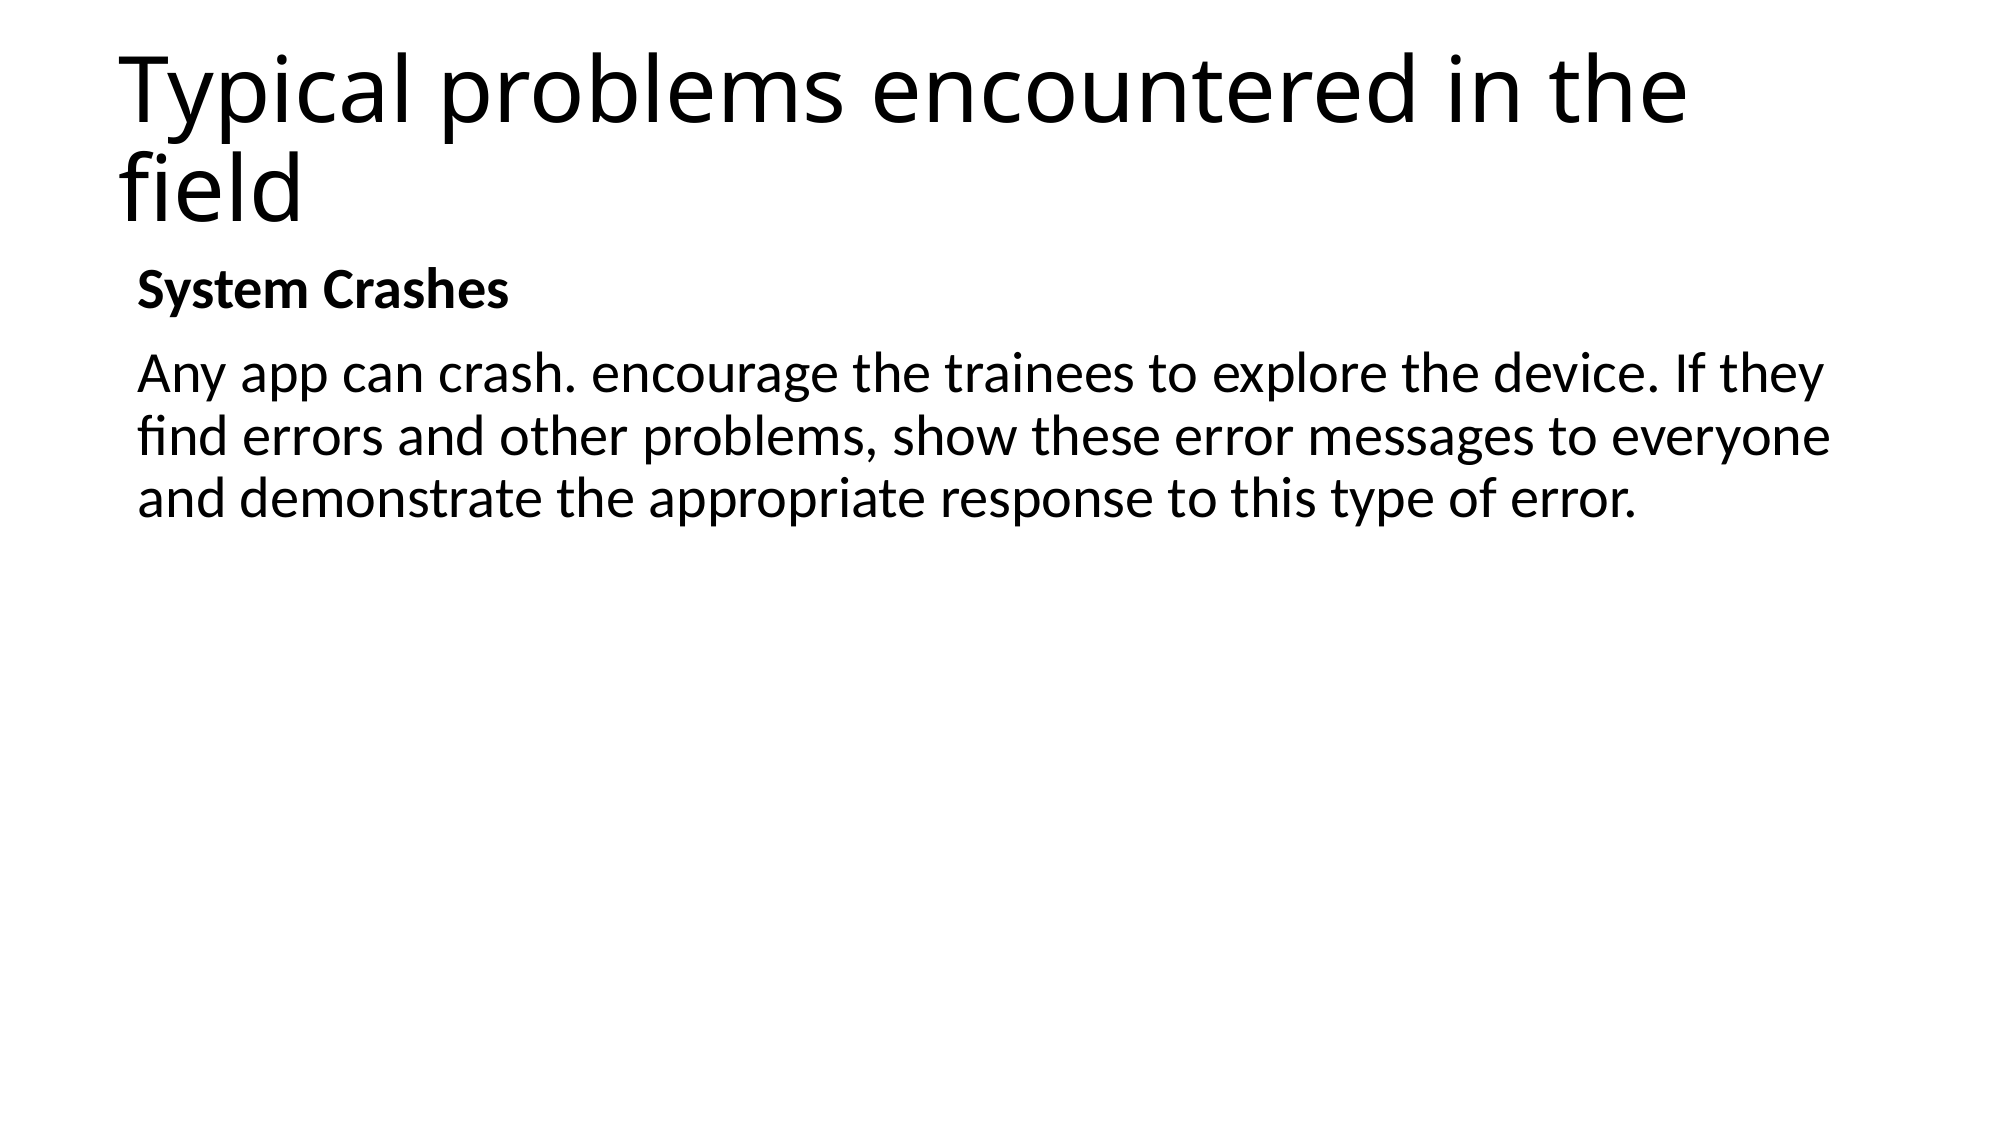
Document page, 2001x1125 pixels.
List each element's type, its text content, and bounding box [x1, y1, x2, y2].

list System Crashes Any app can crash. encourage the trainees to explore the device. If they find errors and other problems, show these error messages to everyone and demonstrate the appropriate response to this type of error. [122, 250, 1848, 1125]
title Typical problems encountered in the field [103, 33, 1829, 251]
